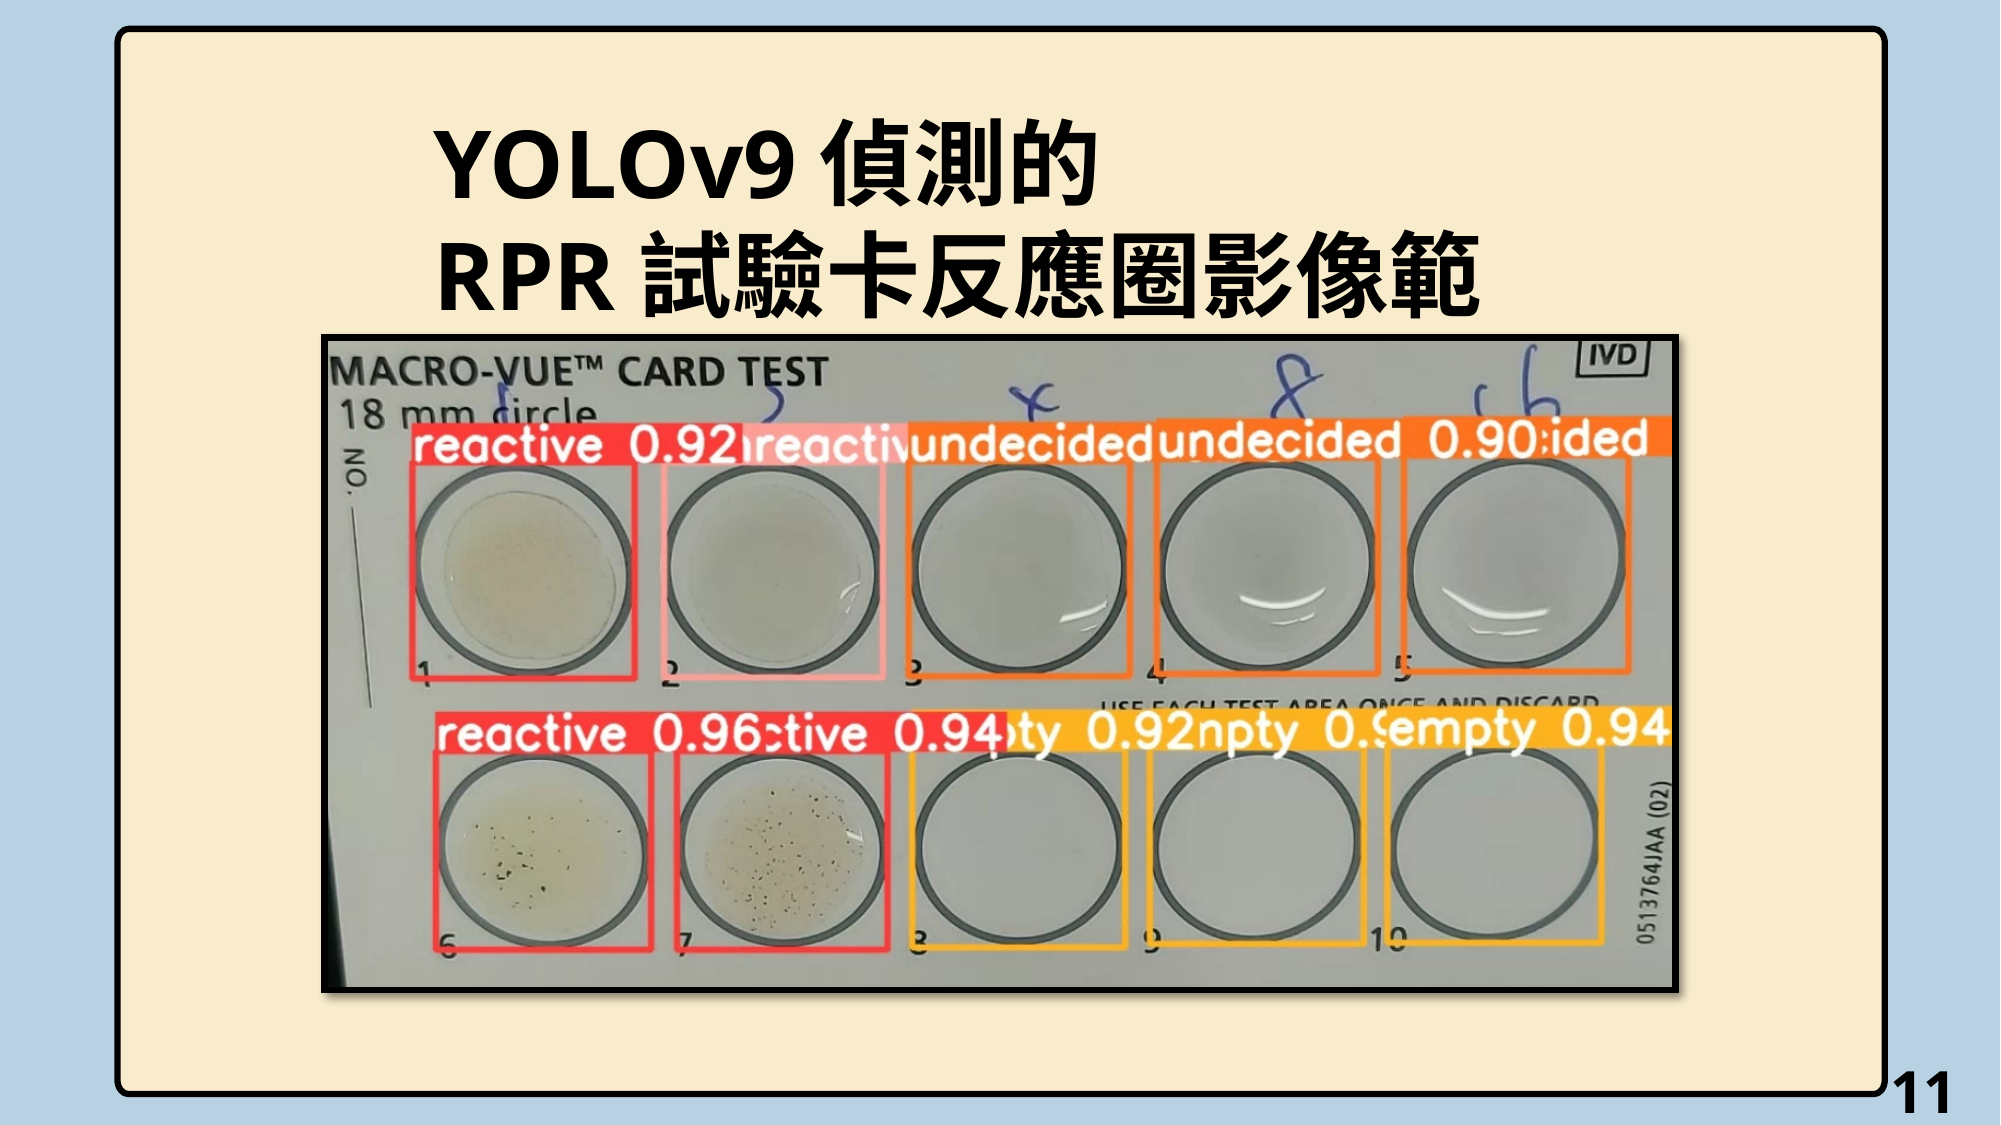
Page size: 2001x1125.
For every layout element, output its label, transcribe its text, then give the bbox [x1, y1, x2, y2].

text_box [117, 28, 1885, 1095]
text_box YOLOv9偵測的 RPR試驗卡反應圈影像範例 [418, 96, 1582, 333]
picture [327, 340, 1673, 988]
slide_number 11 [1550, 1064, 2000, 1125]
